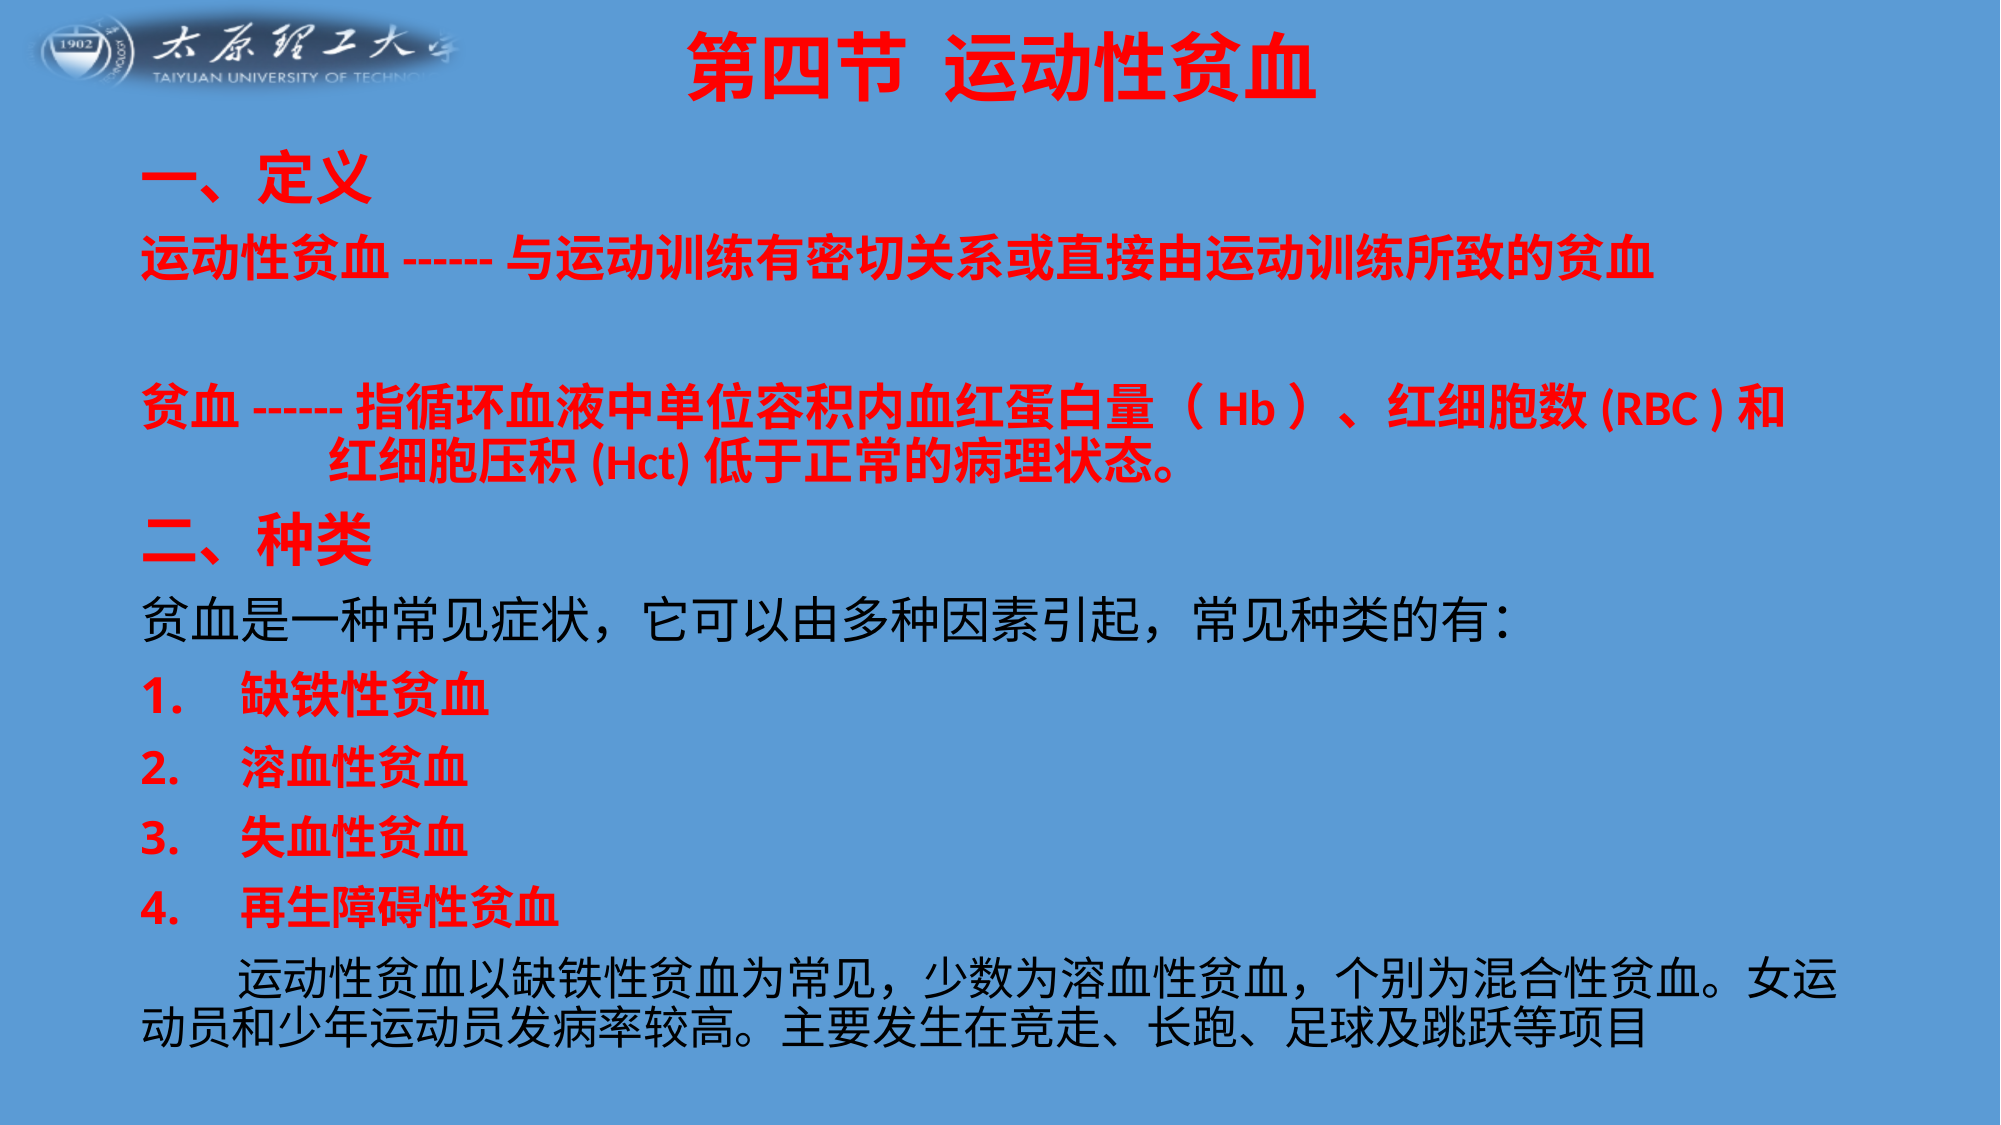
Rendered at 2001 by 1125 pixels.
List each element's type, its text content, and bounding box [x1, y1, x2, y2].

picture [0, 0, 486, 102]
list 一、定义 运动性贫血------与运动训练有密切关系或直接由运动训练所致的贫血 贫血------指循环血液中单位容积内血红蛋白量（Hb）、红细胞数(RBC )和 红细胞压积(Hct)低于正常的病理状态。 二、种类 贫血是一种常见症状，它可以由多种因素引起，常见种类的有： 缺铁性贫血 溶血性贫血 失血性贫血 再生障碍性贫血 运动性贫血以缺铁性贫血为常见，少数为溶血性贫血，个别为混合性贫血。女运动员和少年运动员发病率较高。主要发生在竞走、长跑、足球及跳跃等项目 [125, 141, 1894, 1083]
title 第四节 运动性贫血 [326, 0, 1677, 141]
